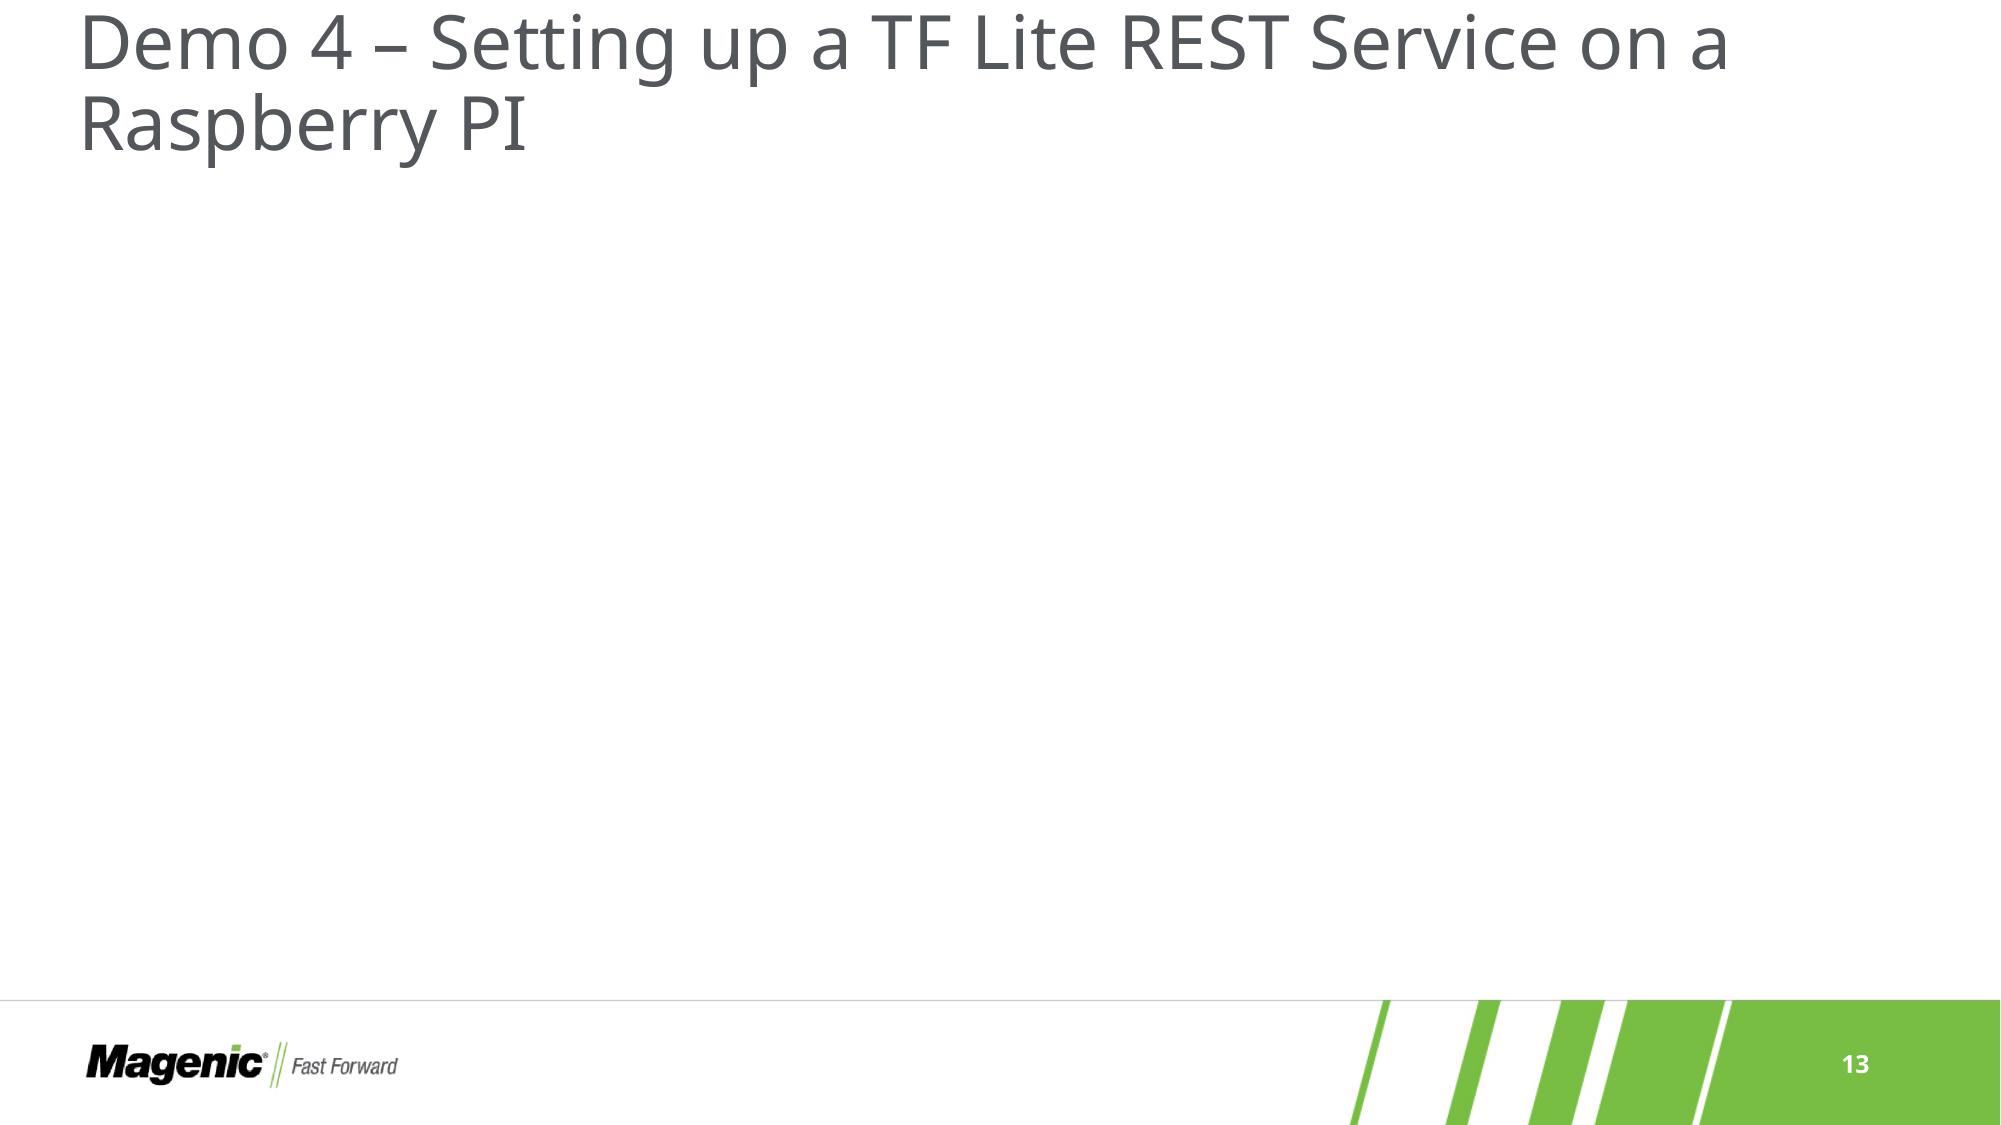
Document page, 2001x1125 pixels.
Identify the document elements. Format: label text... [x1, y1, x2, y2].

picture [0, 0, 2001, 1125]
title Demo 4 – Setting up a TF Lite REST Service on a Raspberry PI [63, 41, 1938, 131]
